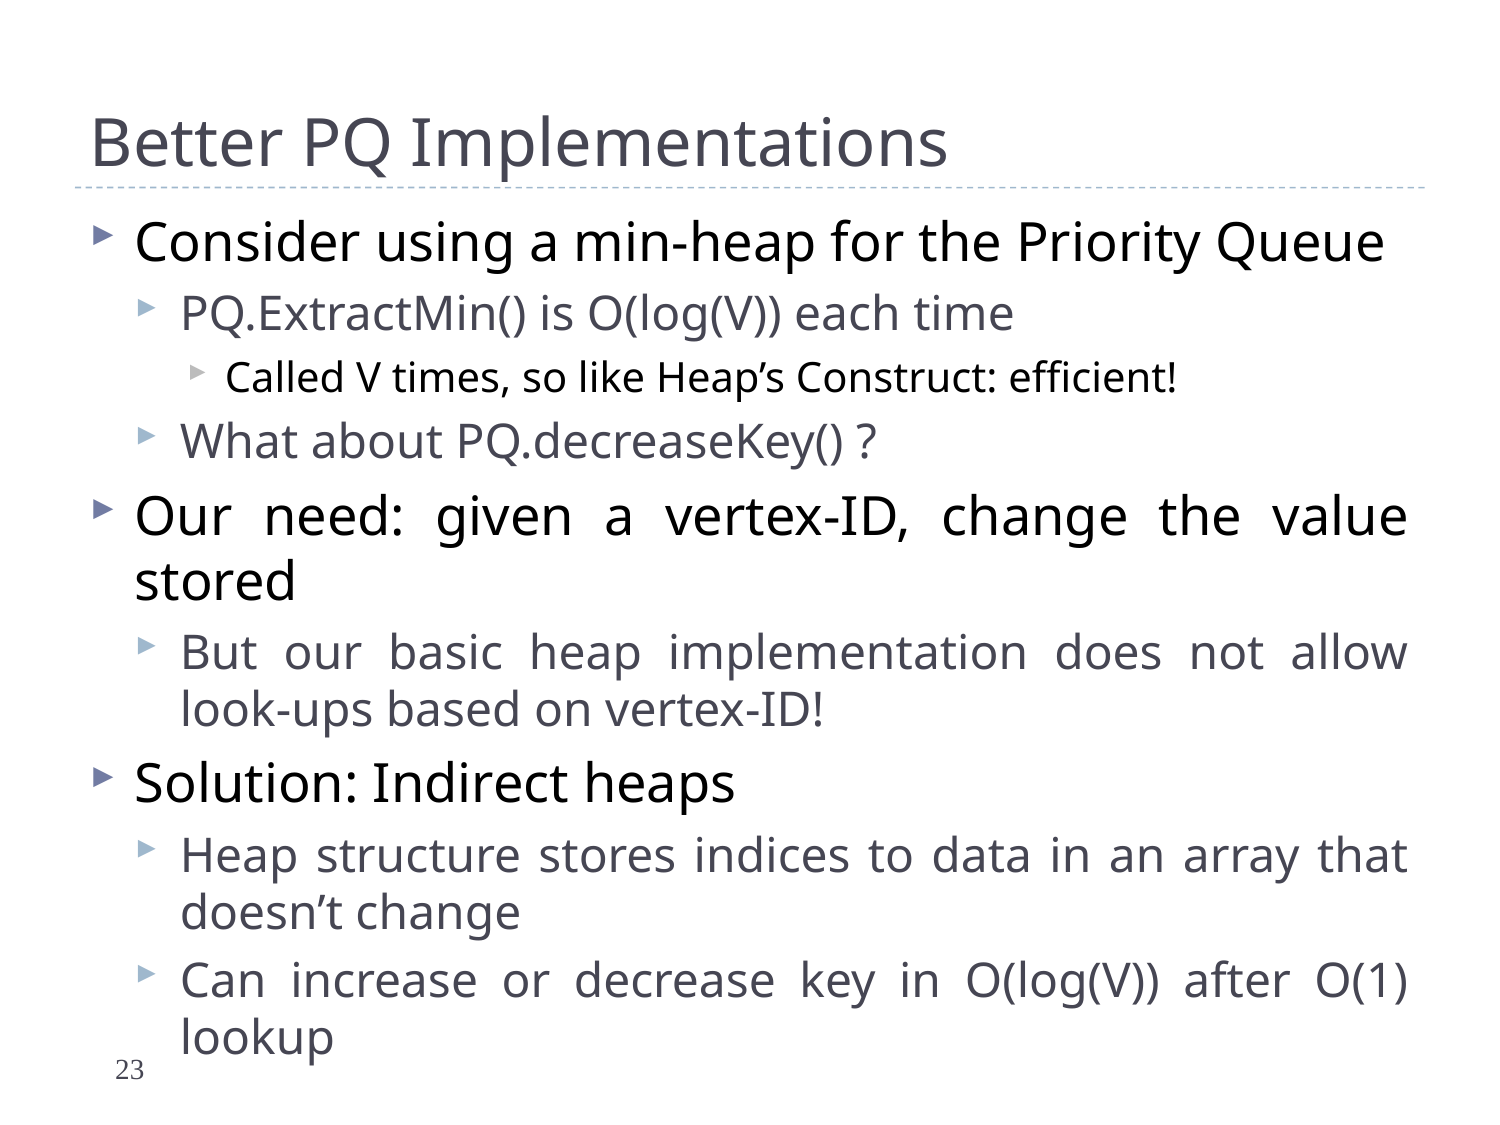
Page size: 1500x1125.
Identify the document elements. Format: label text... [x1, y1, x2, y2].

title Better PQ Implementations [75, 24, 1425, 188]
slide_number 23 [100, 1042, 426, 1103]
list Consider using a min-heap for the Priority Queue PQ.ExtractMin() is O(log(V)) each time Called V times, so like Heap’s Construct: efficient! What about PQ.decreaseKey() ? Our need: given a vertex-ID, change the value stored But our basic heap implementation does not allow look-ups based on vertex-ID! Solution: Indirect heaps Heap structure stores indices to data in an array that doesn’t change Can increase or decrease key in O(log(V)) after O(1) lookup [75, 200, 1425, 1010]
